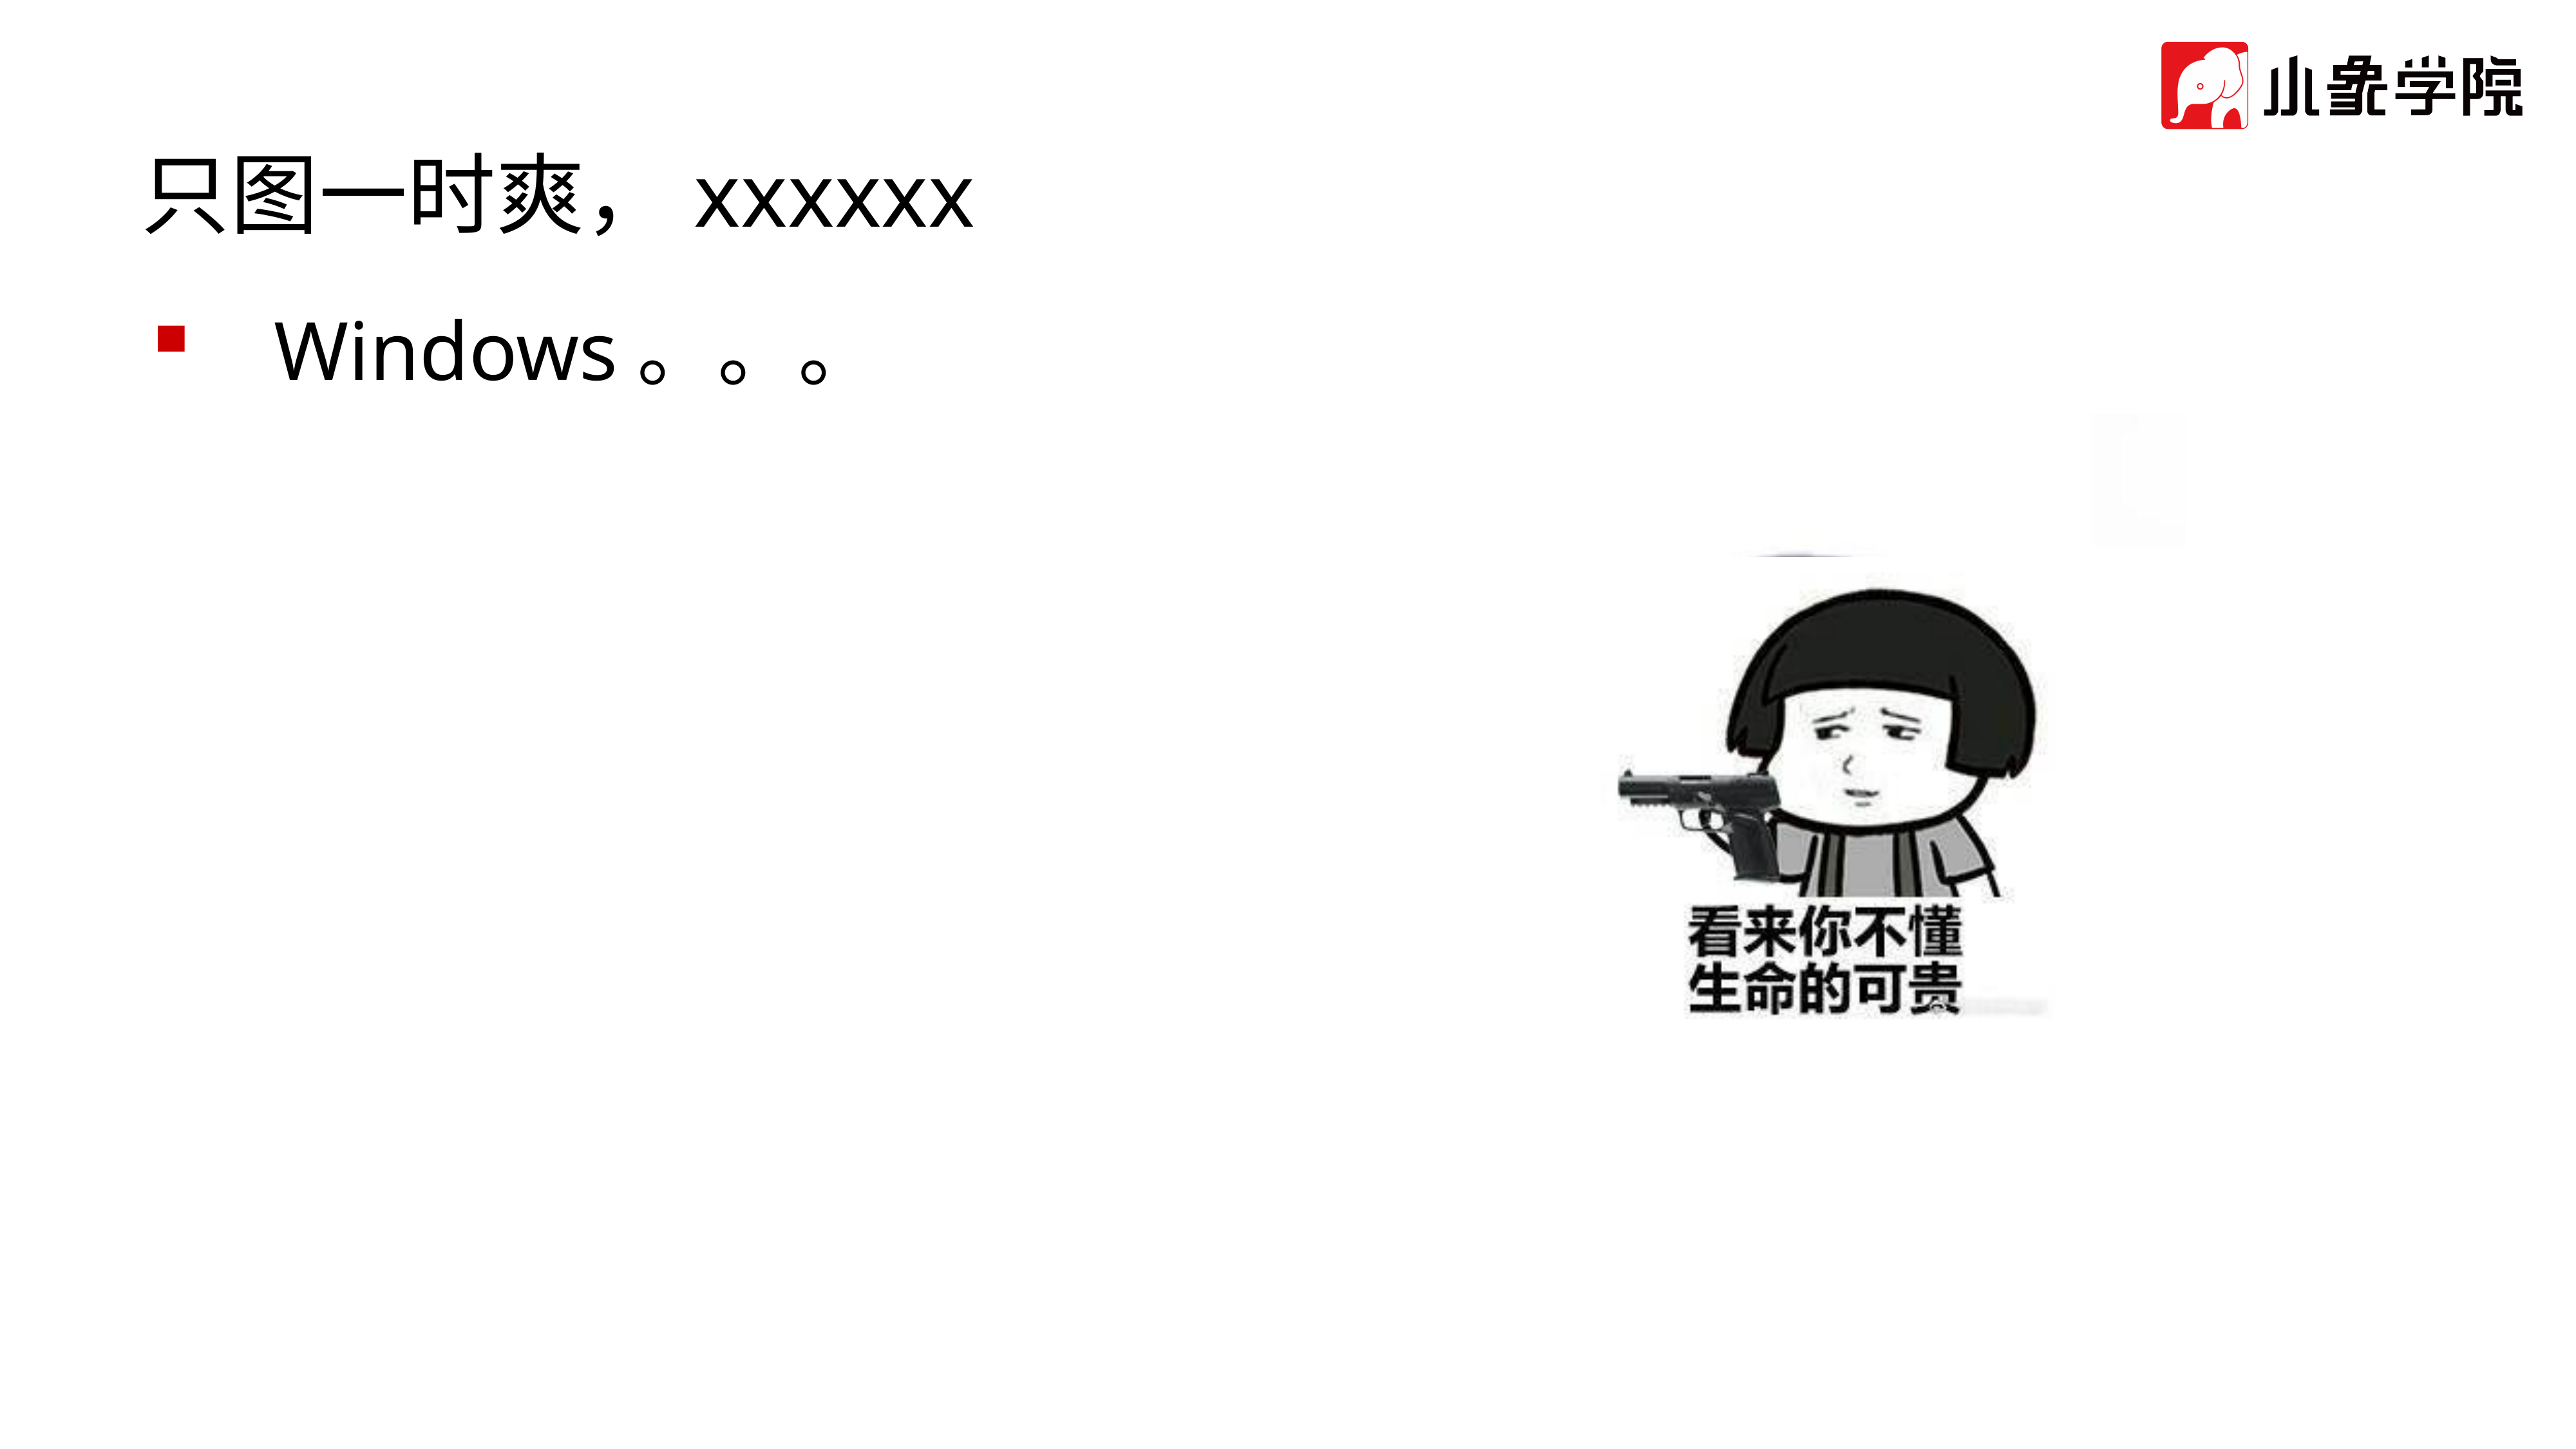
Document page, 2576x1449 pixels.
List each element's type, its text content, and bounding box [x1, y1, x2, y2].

picture [0, 0, 2576, 1449]
title 只图一时爽，xxxxxx [128, 113, 2384, 259]
list Windows。。。 [128, 285, 1222, 1276]
